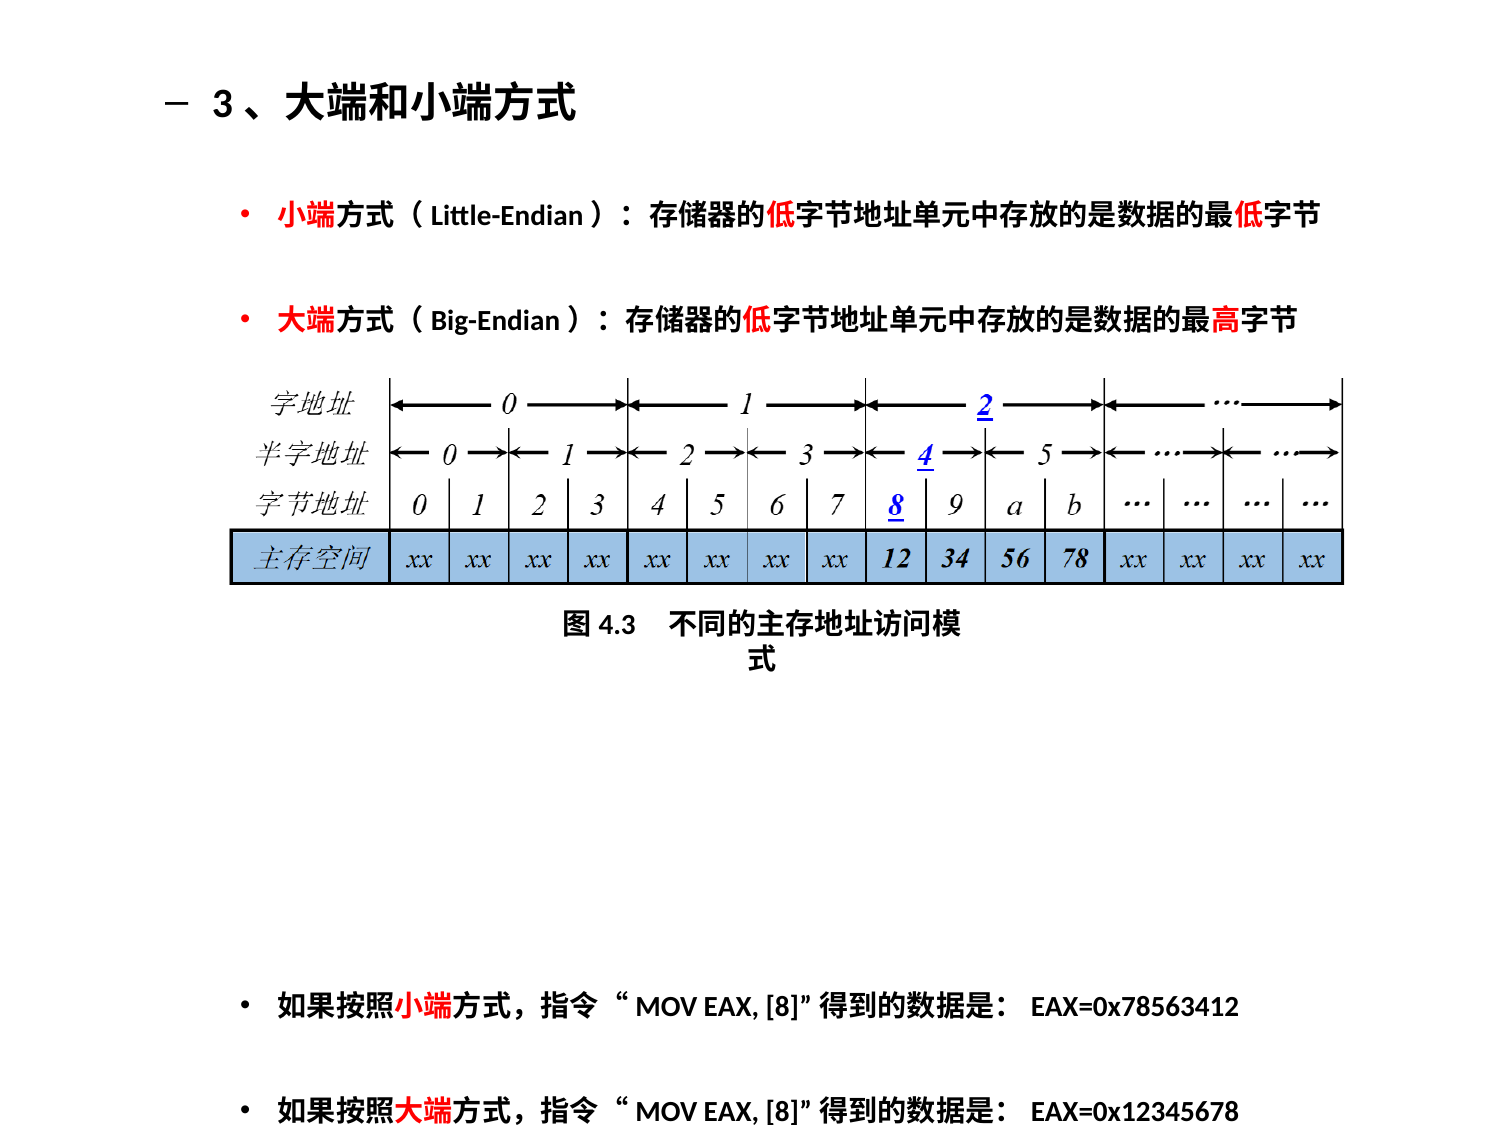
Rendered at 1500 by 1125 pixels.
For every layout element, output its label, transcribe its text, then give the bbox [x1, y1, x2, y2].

list 3、大端和小端方式 小端方式（Little-Endian）：存储器的低字节地址单元中存放的是数据的最低字节 大端方式（Big-Endian）：存储器的低字节地址单元中存放的是数据的最高字节 如果按照小端方式，指令“MOV EAX, [8]”得到的数据是：EAX=0x78563412 如果按照大端方式，指令“MOV EAX, [8]”得到的数据是：EAX=0x12345678 采用大端方式更符合人的思维习惯，而采用小端方式则有利于计算机处理 主流处理器（如Intel x86、IA64处理器、RISC-V处理器）一般都采用小端方式进行数据存放；PowerPC处理器则采用大端方式；ARM、MIPS处理器同时支持小端方式和大端方式 [75, 68, 1425, 811]
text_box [218, 361, 1373, 649]
